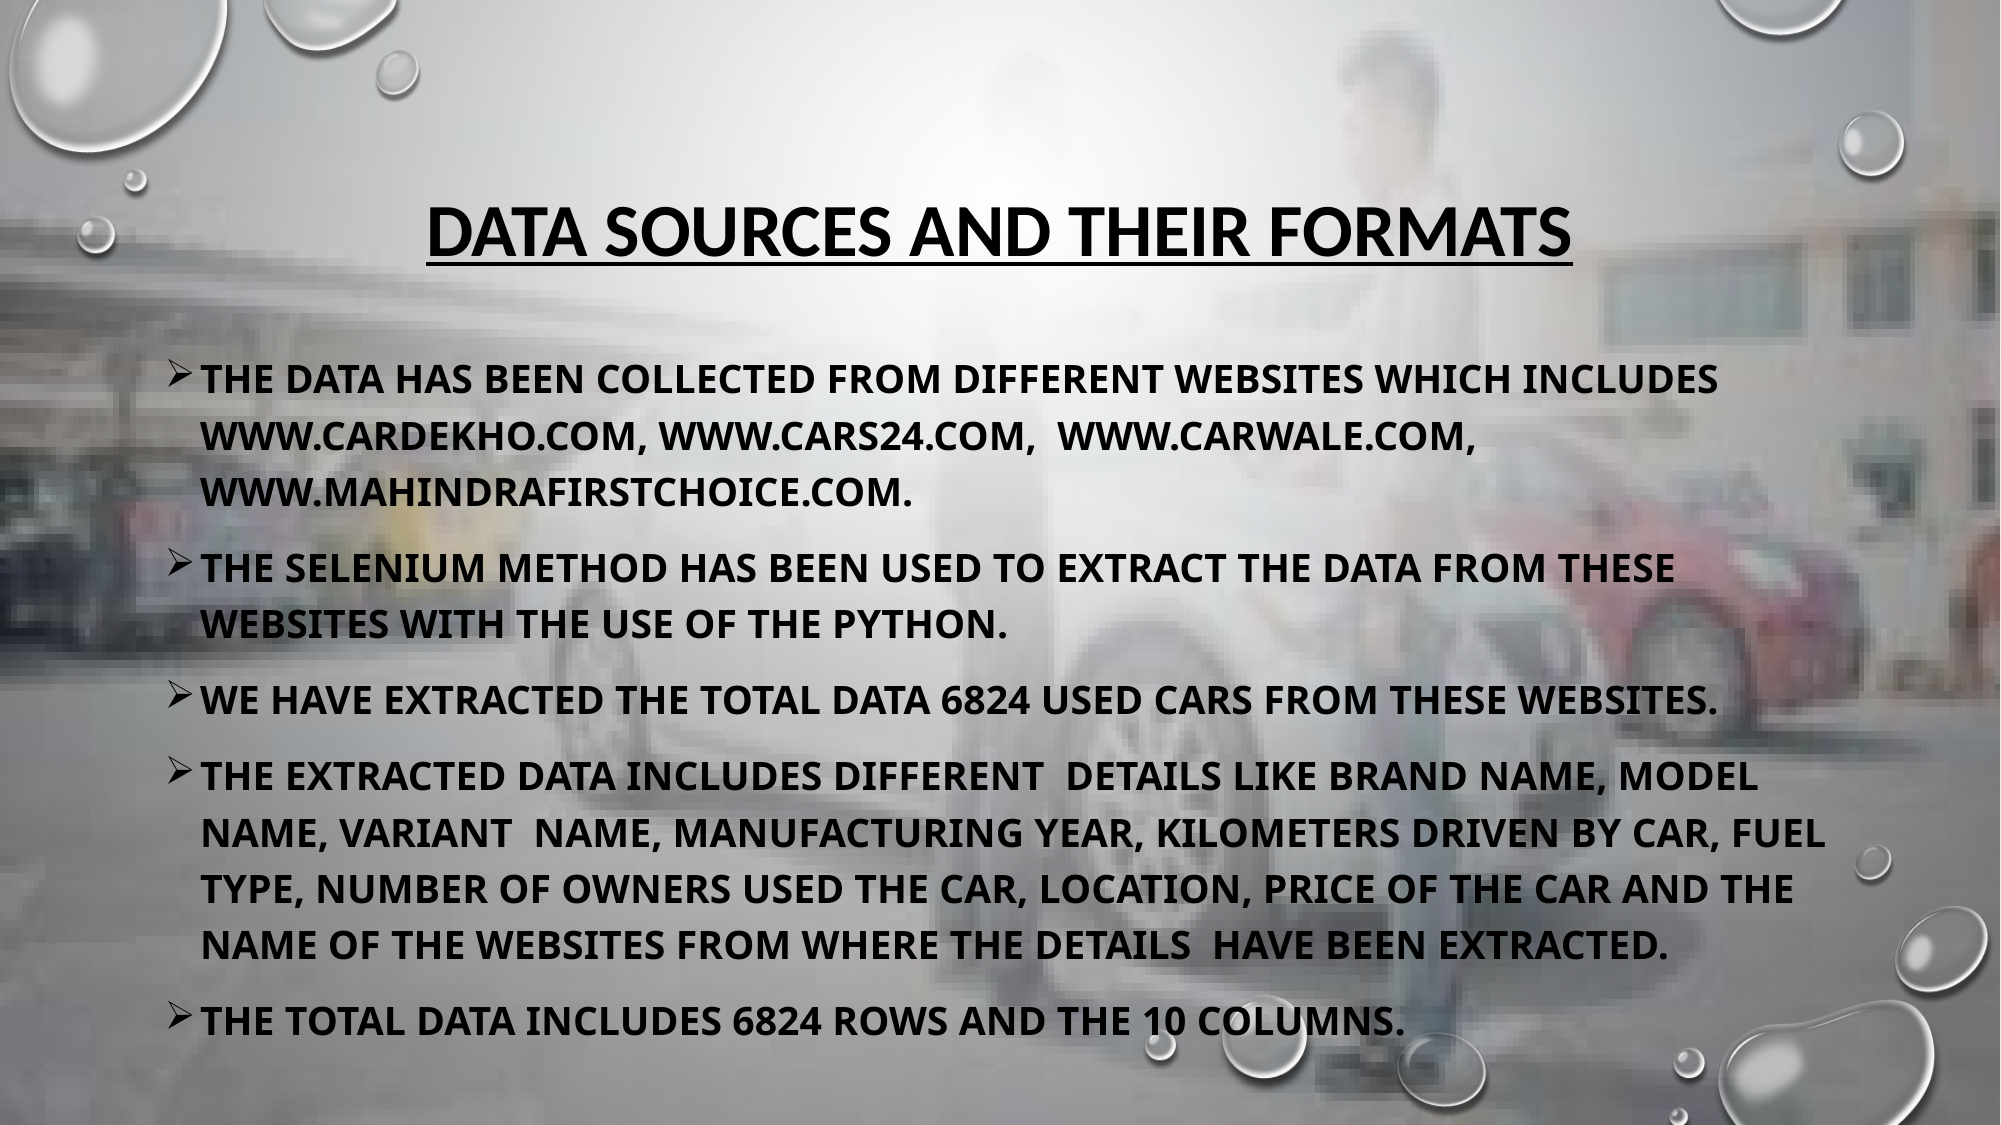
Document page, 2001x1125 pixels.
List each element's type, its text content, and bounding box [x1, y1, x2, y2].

picture [0, 0, 2001, 1125]
list The Data has been collected from Different websites which includes www.cardekho.com, www.cars24.com, www.carwale.com, www.mahindrafirstchoice.com. The selenium method has been used to extract the data from these websites with the use of the Python. We have extracted the total data 6824 used cars from these websites. The extracted data includes different details like Brand Name, Model Name, Variant Name, Manufacturing Year, Kilometers Driven by car, Fuel Type, Number of owners used the car, Location, Price of the car and the Name of the websites from where the details have been extracted. The total Data Includes 6824 rows and the 10 columns. [149, 337, 1850, 1075]
title Data Sources and their formats [149, 101, 1851, 364]
